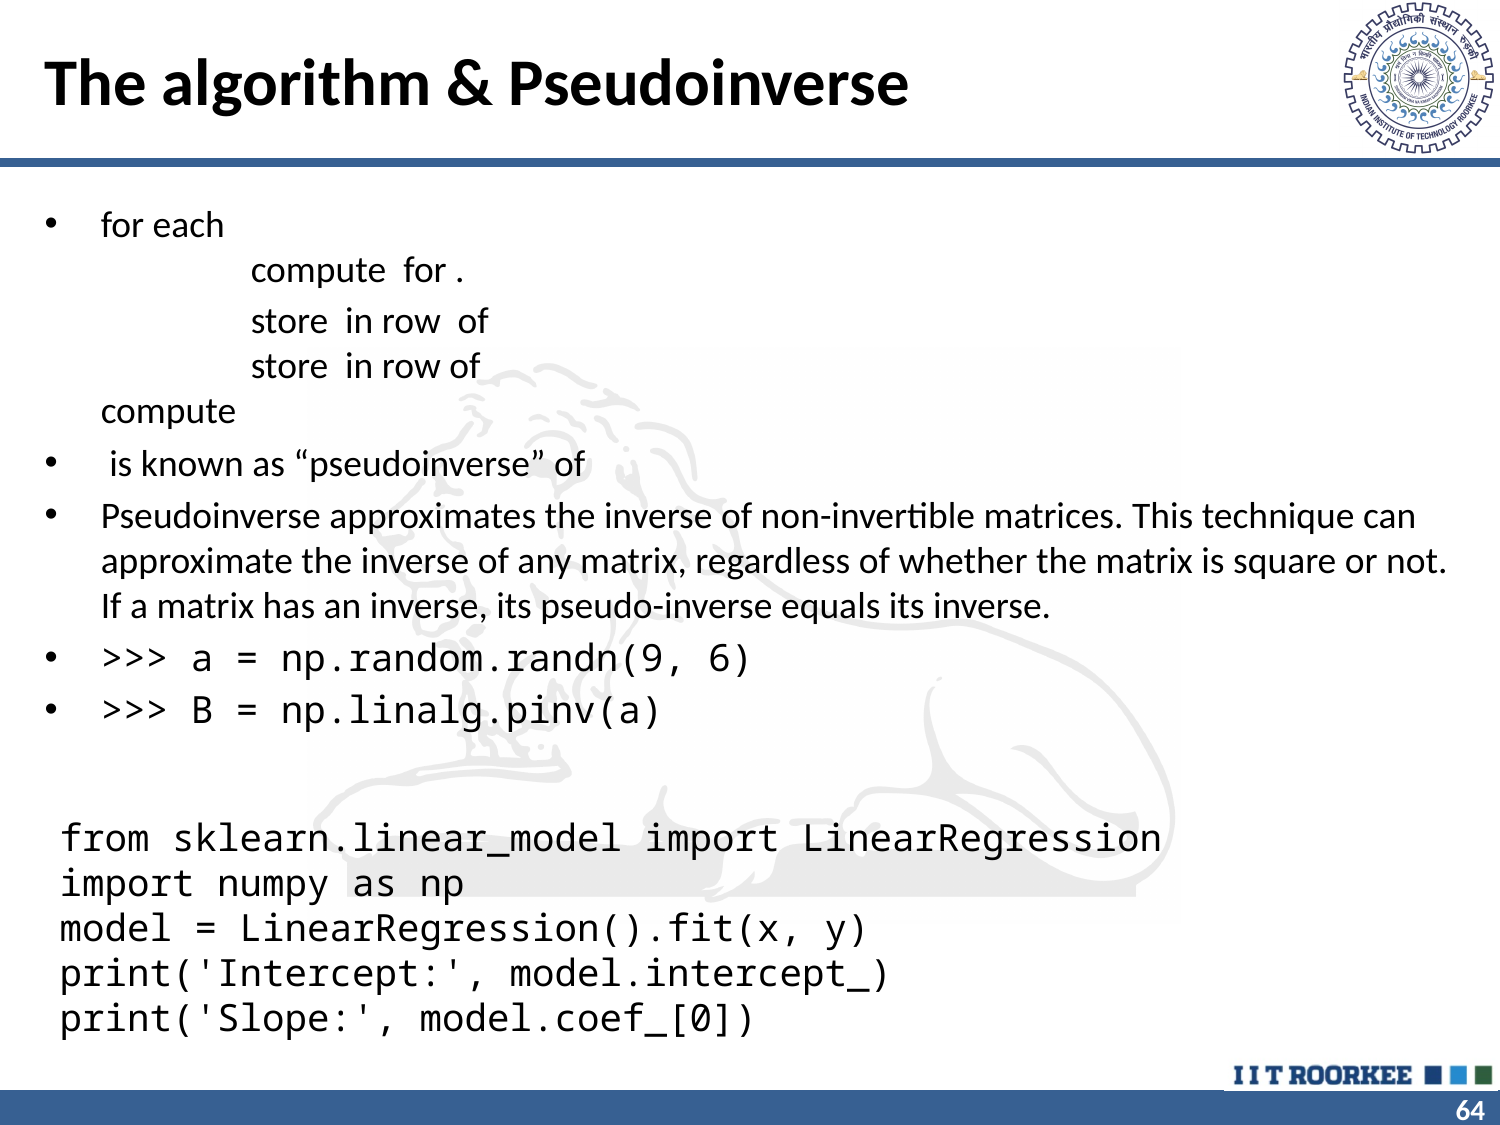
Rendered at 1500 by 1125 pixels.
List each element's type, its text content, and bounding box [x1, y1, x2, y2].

title The algorithm & Pseudoinverse [29, 33, 1185, 125]
picture [307, 512, 316, 517]
picture [309, 653, 320, 669]
picture [307, 347, 1181, 806]
text_box from sklearn.linear_model import LinearRegression import numpy as np model = LinearRegression().fit(x, y) print('Intercept:', model.intercept_) print('Slope:', model.coef_[0]) [44, 806, 1236, 1047]
picture [1339, 0, 1500, 158]
picture [1224, 1057, 1498, 1091]
picture [309, 705, 320, 721]
